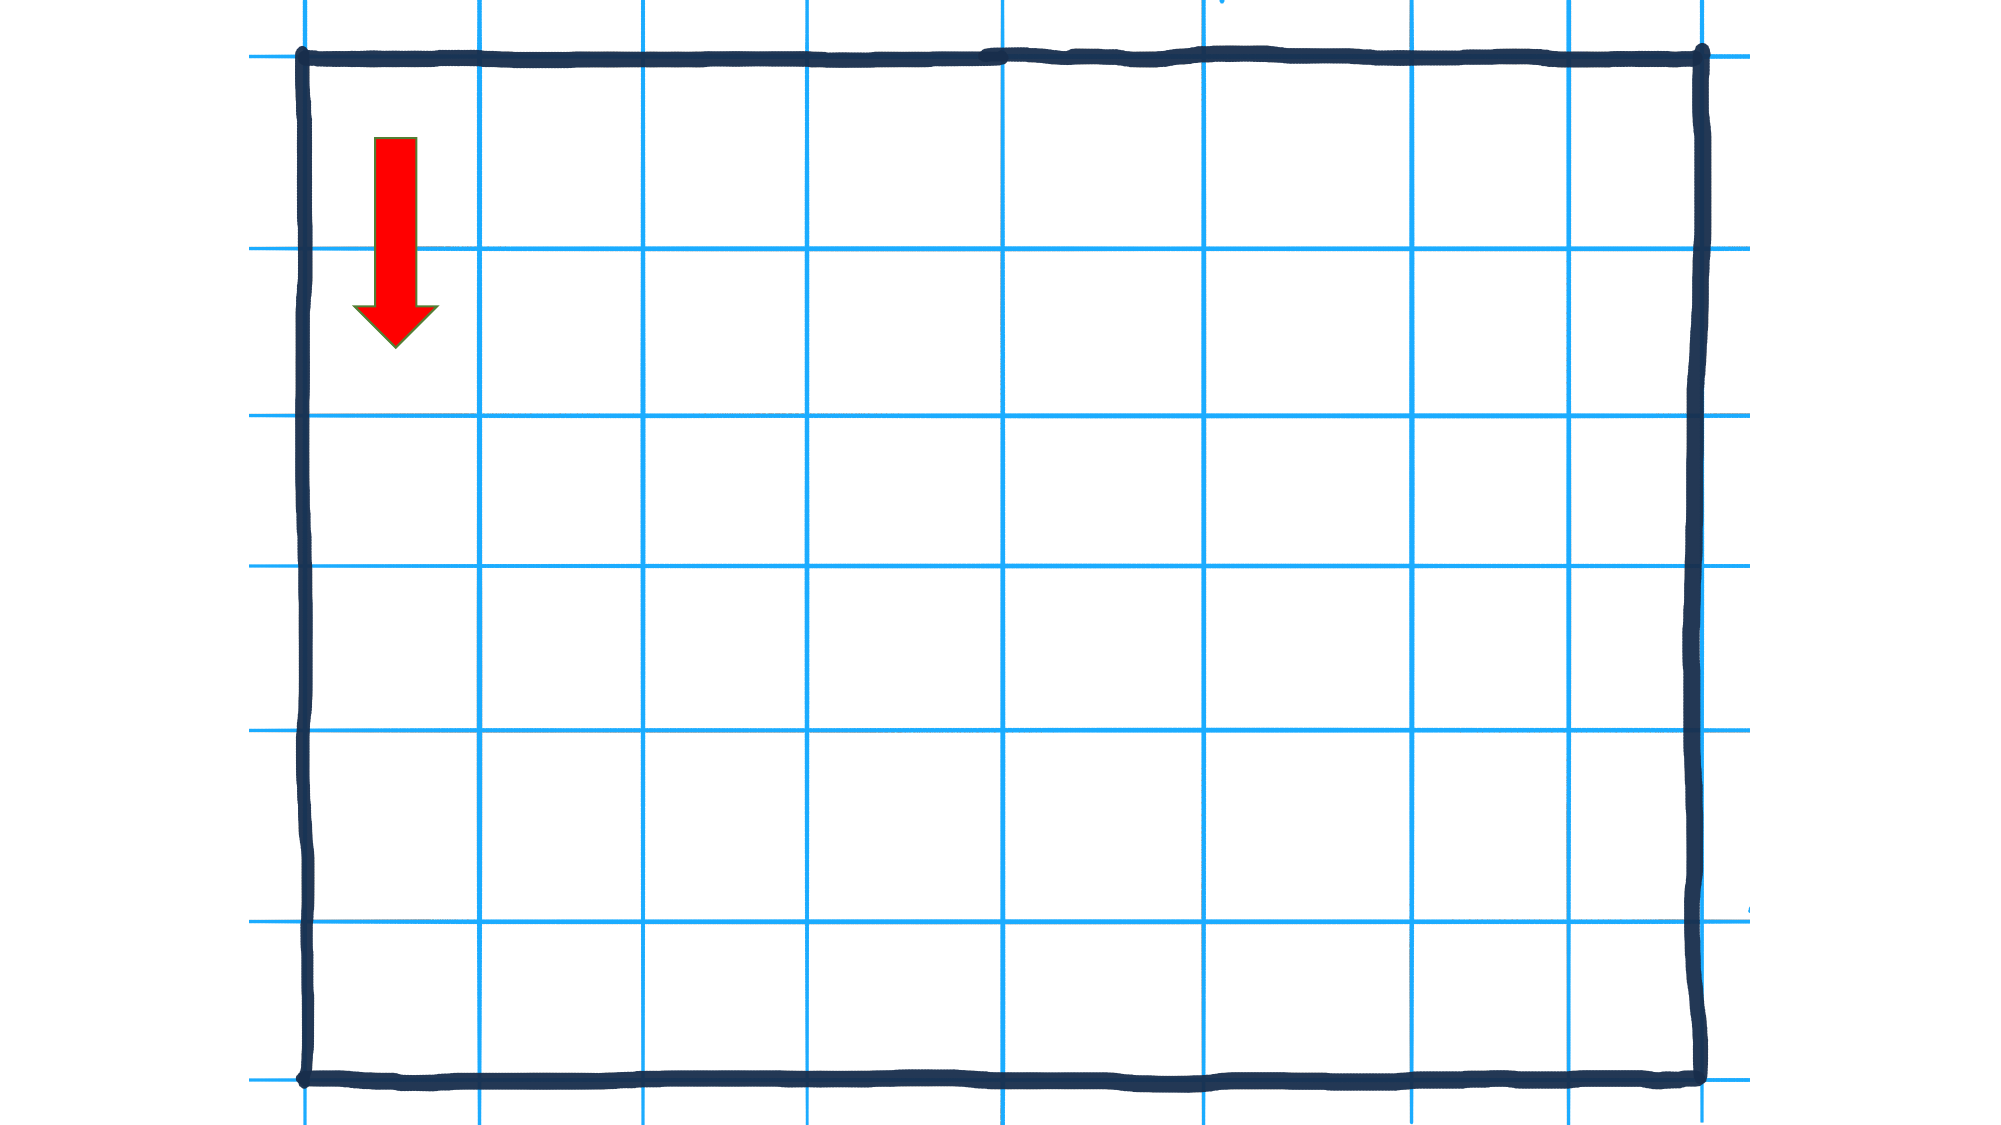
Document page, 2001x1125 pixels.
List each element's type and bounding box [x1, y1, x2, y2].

picture [249, 0, 1750, 1125]
